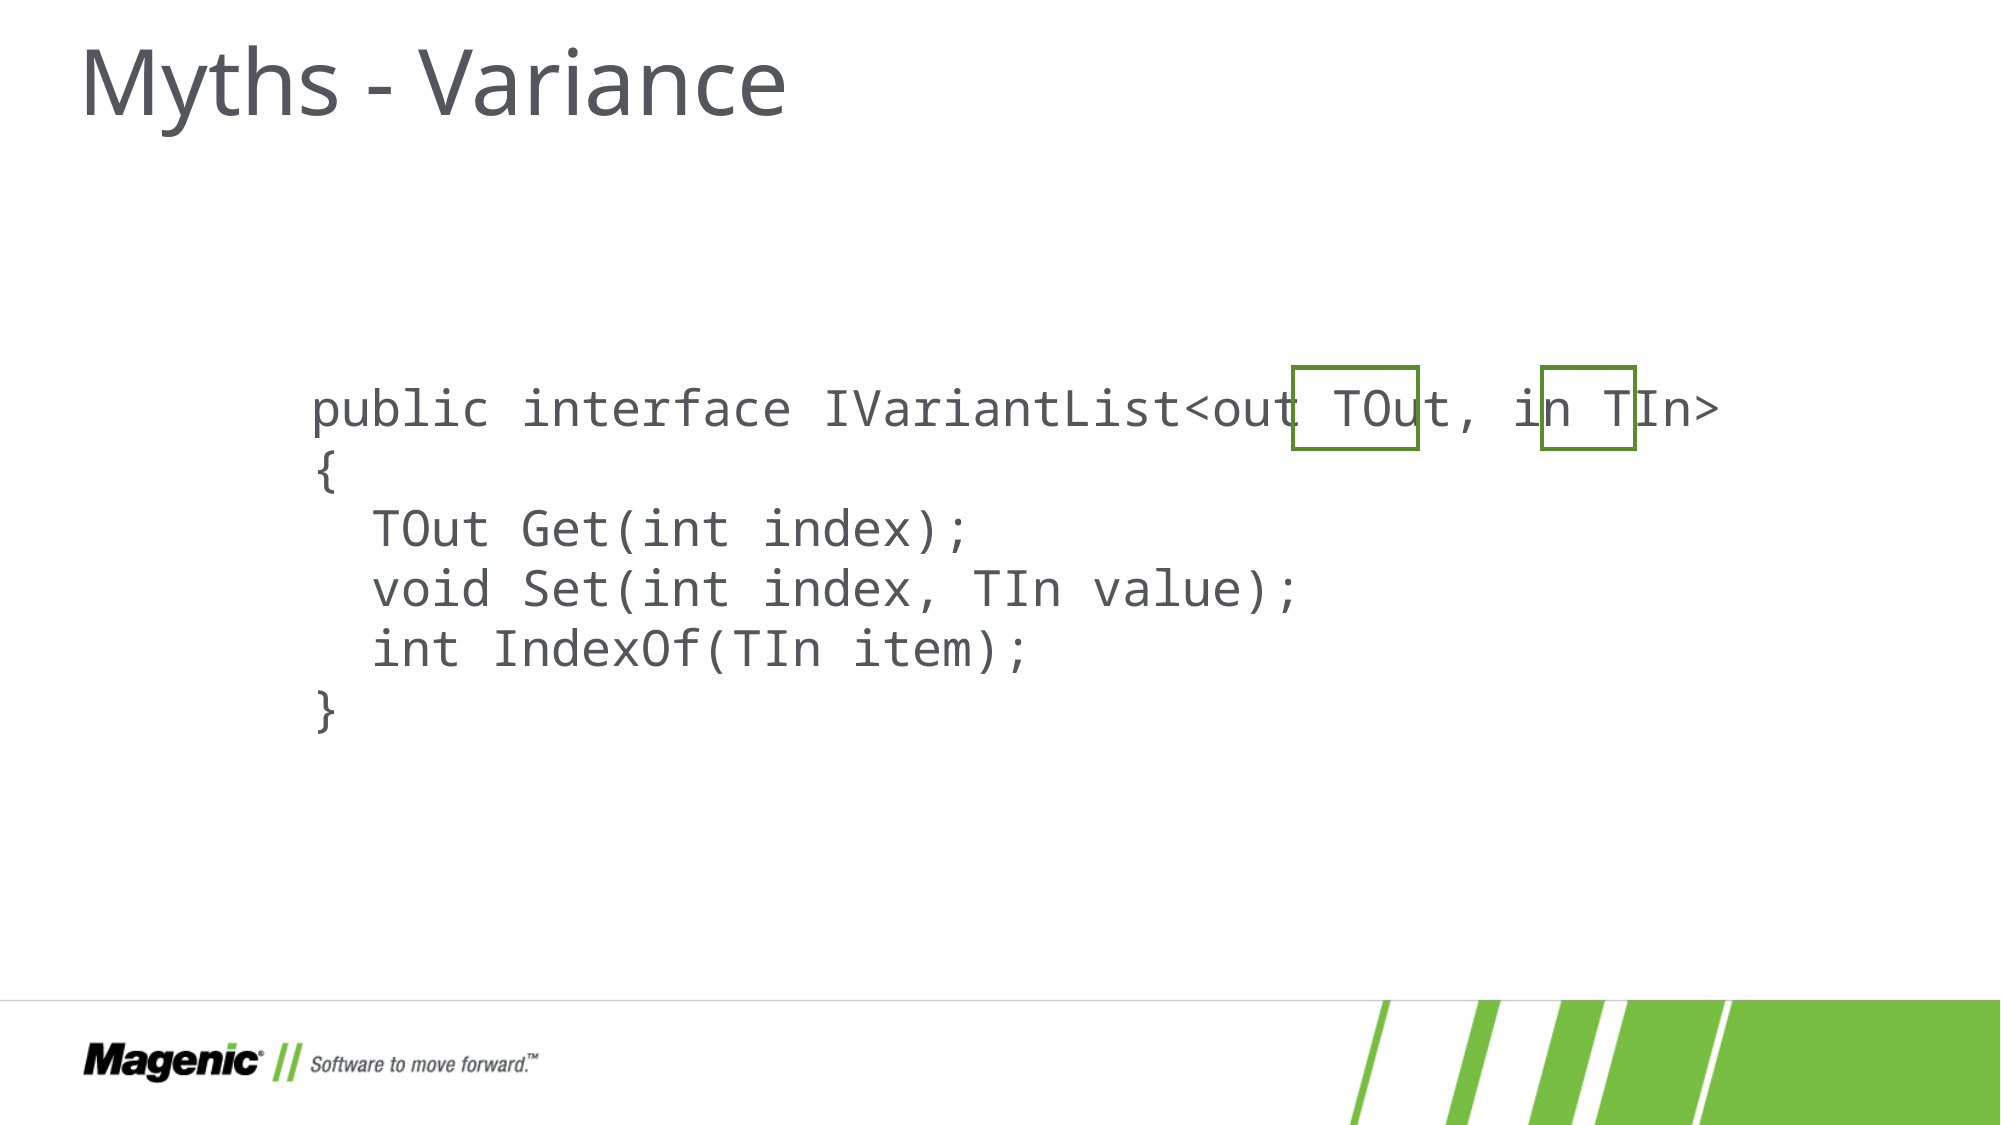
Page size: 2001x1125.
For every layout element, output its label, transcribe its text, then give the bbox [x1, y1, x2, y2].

text_box [1541, 367, 1636, 450]
text_box public interface IVariantList<out TOut, in TIn> { TOut Get(int index); void Set(int index, TIn value); int IndexOf(TIn item); } [297, 368, 1737, 744]
title Myths - Variance [63, 41, 1938, 131]
picture [0, 0, 2001, 1125]
text_box [1292, 367, 1419, 450]
